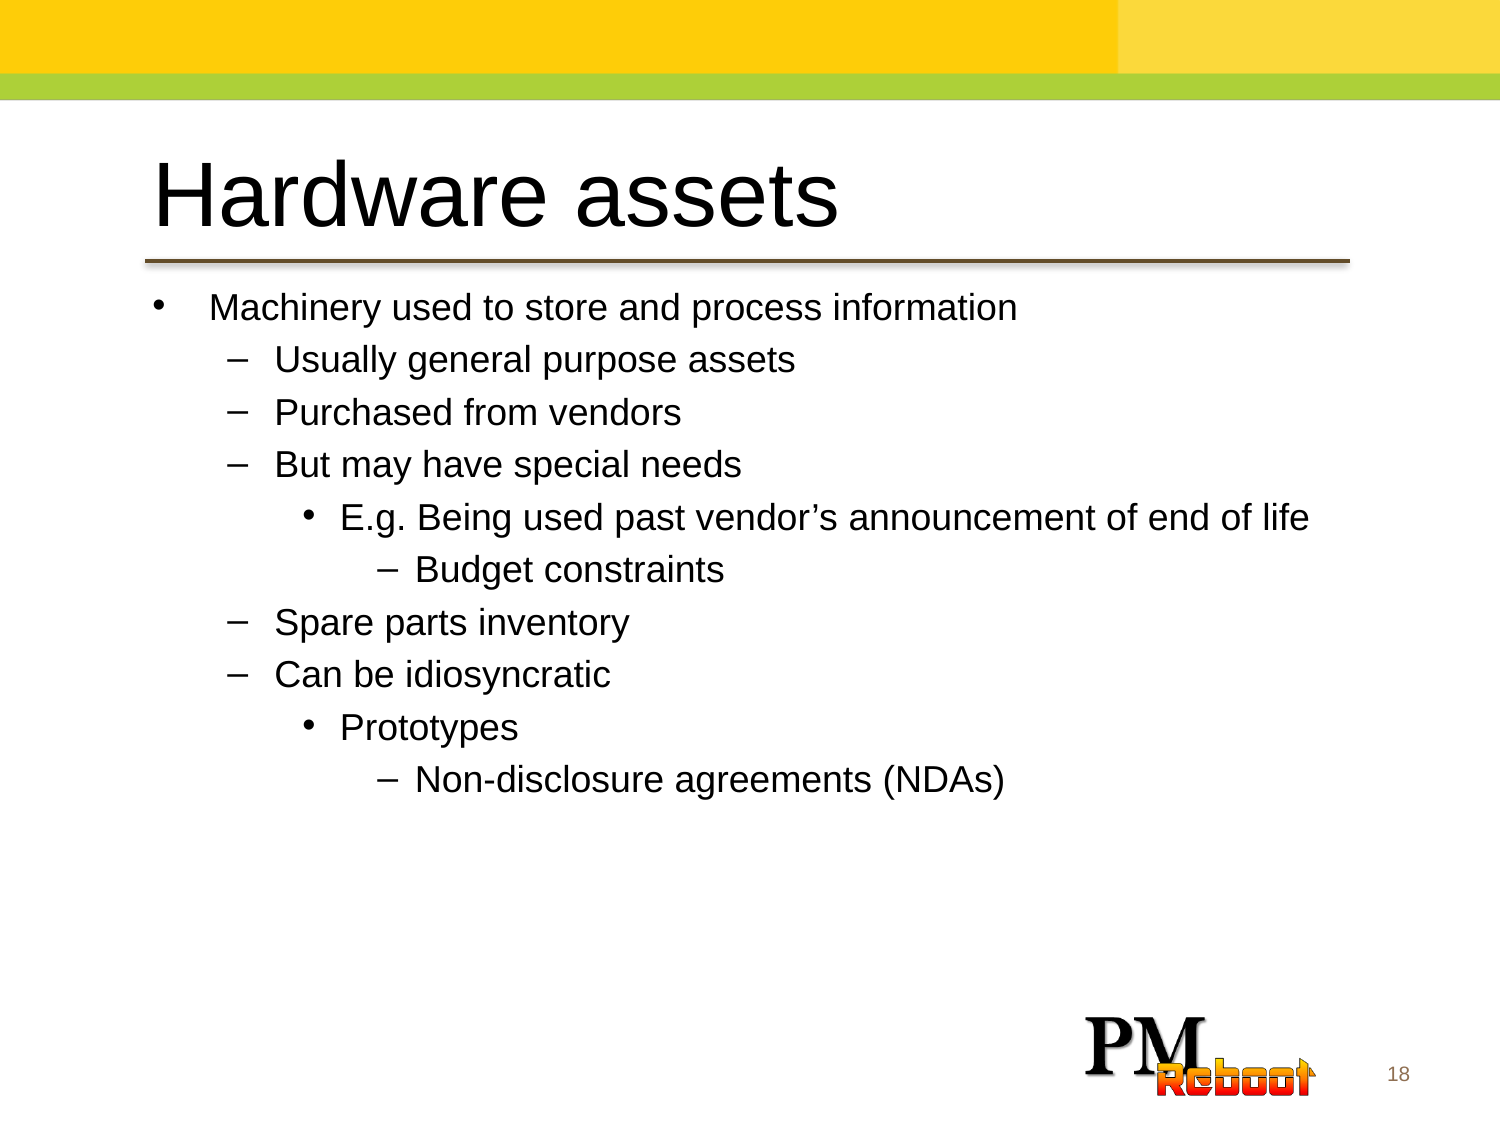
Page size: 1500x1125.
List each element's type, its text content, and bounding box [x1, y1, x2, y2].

list Machinery used to store and process information Usually general purpose assets Purchased from vendors But may have special needs E.g. Being used past vendor’s announcement of end of life Budget constraints Spare parts inventory Can be idiosyncratic Prototypes Non-disclosure agreements (NDAs) [137, 275, 1363, 863]
picture [0, 0, 1500, 1125]
slide_number 18 [1074, 1042, 1425, 1103]
title Hardware assets [137, 125, 1003, 255]
